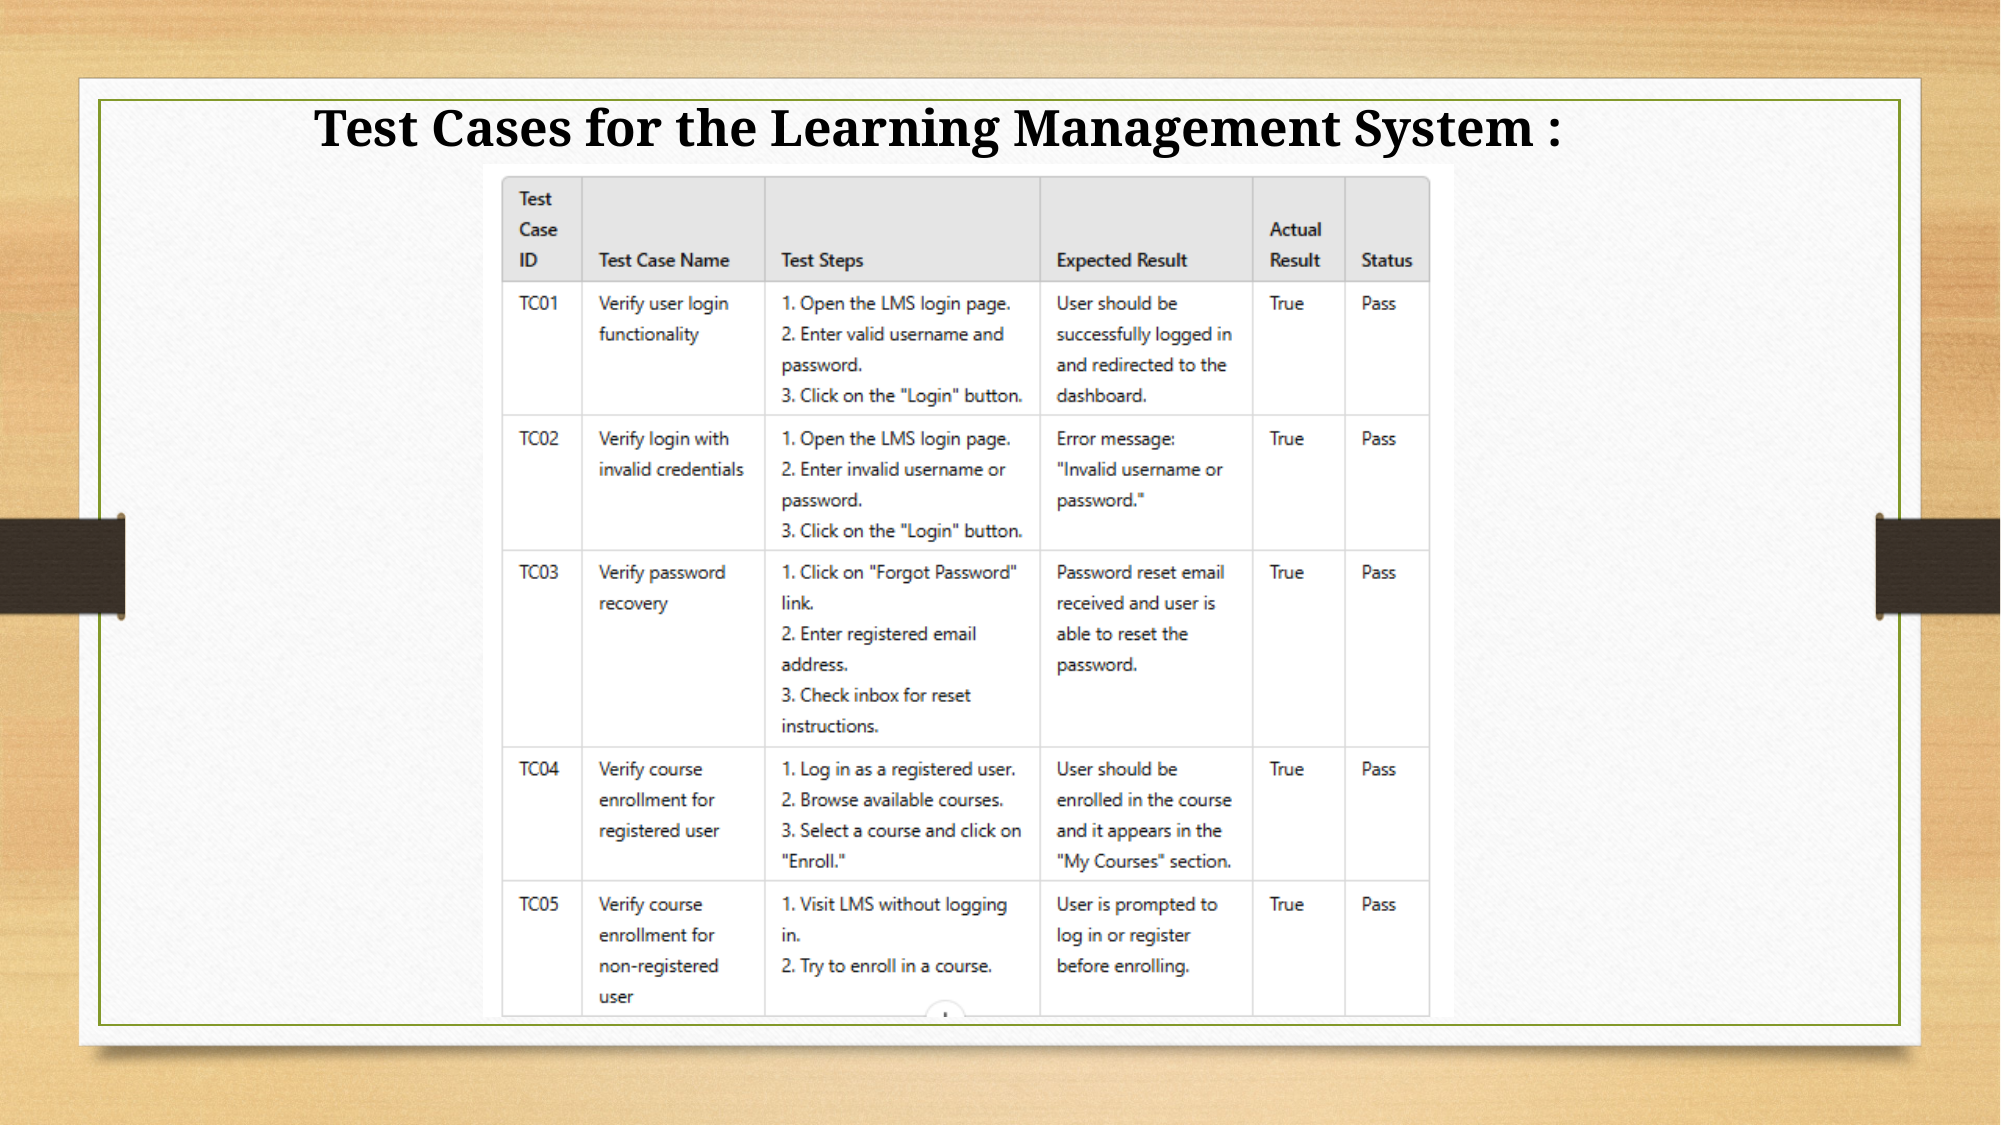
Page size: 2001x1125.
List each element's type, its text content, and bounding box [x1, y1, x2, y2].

picture [0, 0, 2001, 1125]
text_box Test Cases for the Learning Management System : [299, 88, 1578, 164]
